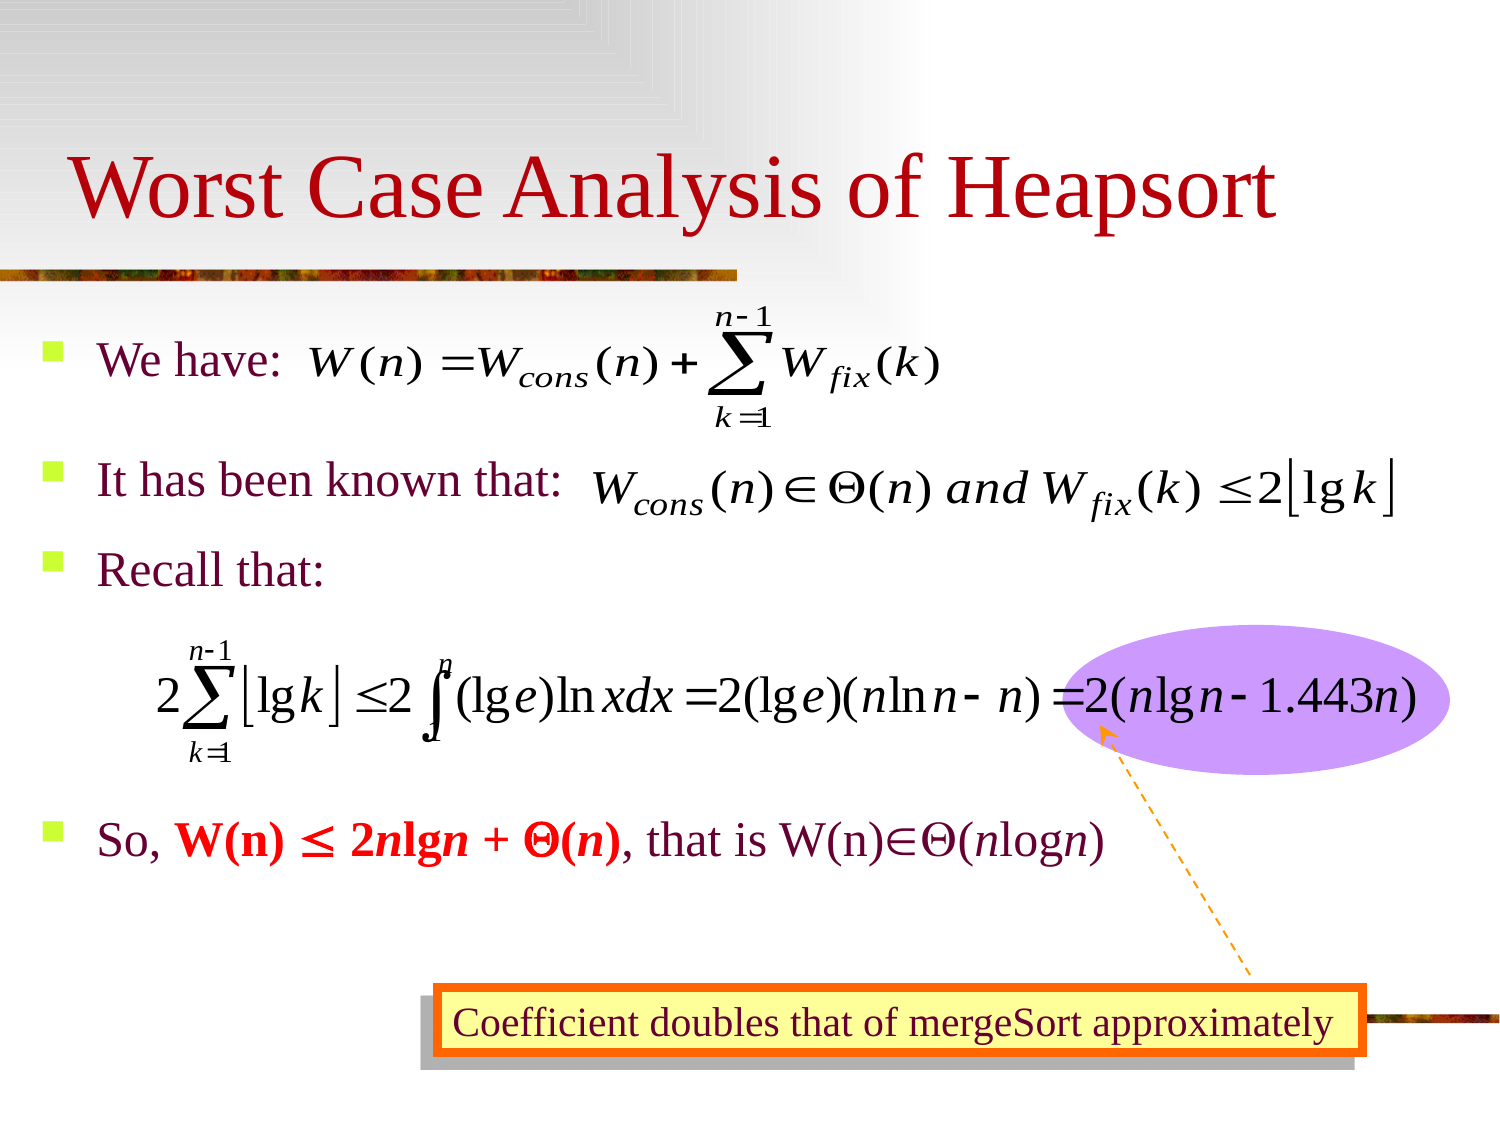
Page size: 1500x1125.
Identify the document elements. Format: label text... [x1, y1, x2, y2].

picture [0, 268, 737, 285]
text_box Coefficient doubles that of mergeSort approximately [437, 987, 1363, 1053]
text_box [584, 455, 1410, 537]
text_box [147, 626, 1428, 774]
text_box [300, 290, 955, 442]
title Worst Case Analysis of Heapsort [52, 118, 1469, 244]
picture [1363, 1013, 1500, 1026]
list We have: It has been known that: Recall that: So, W(n)  2nlgn + (n), that is W(n)(nlogn) [24, 318, 1463, 994]
